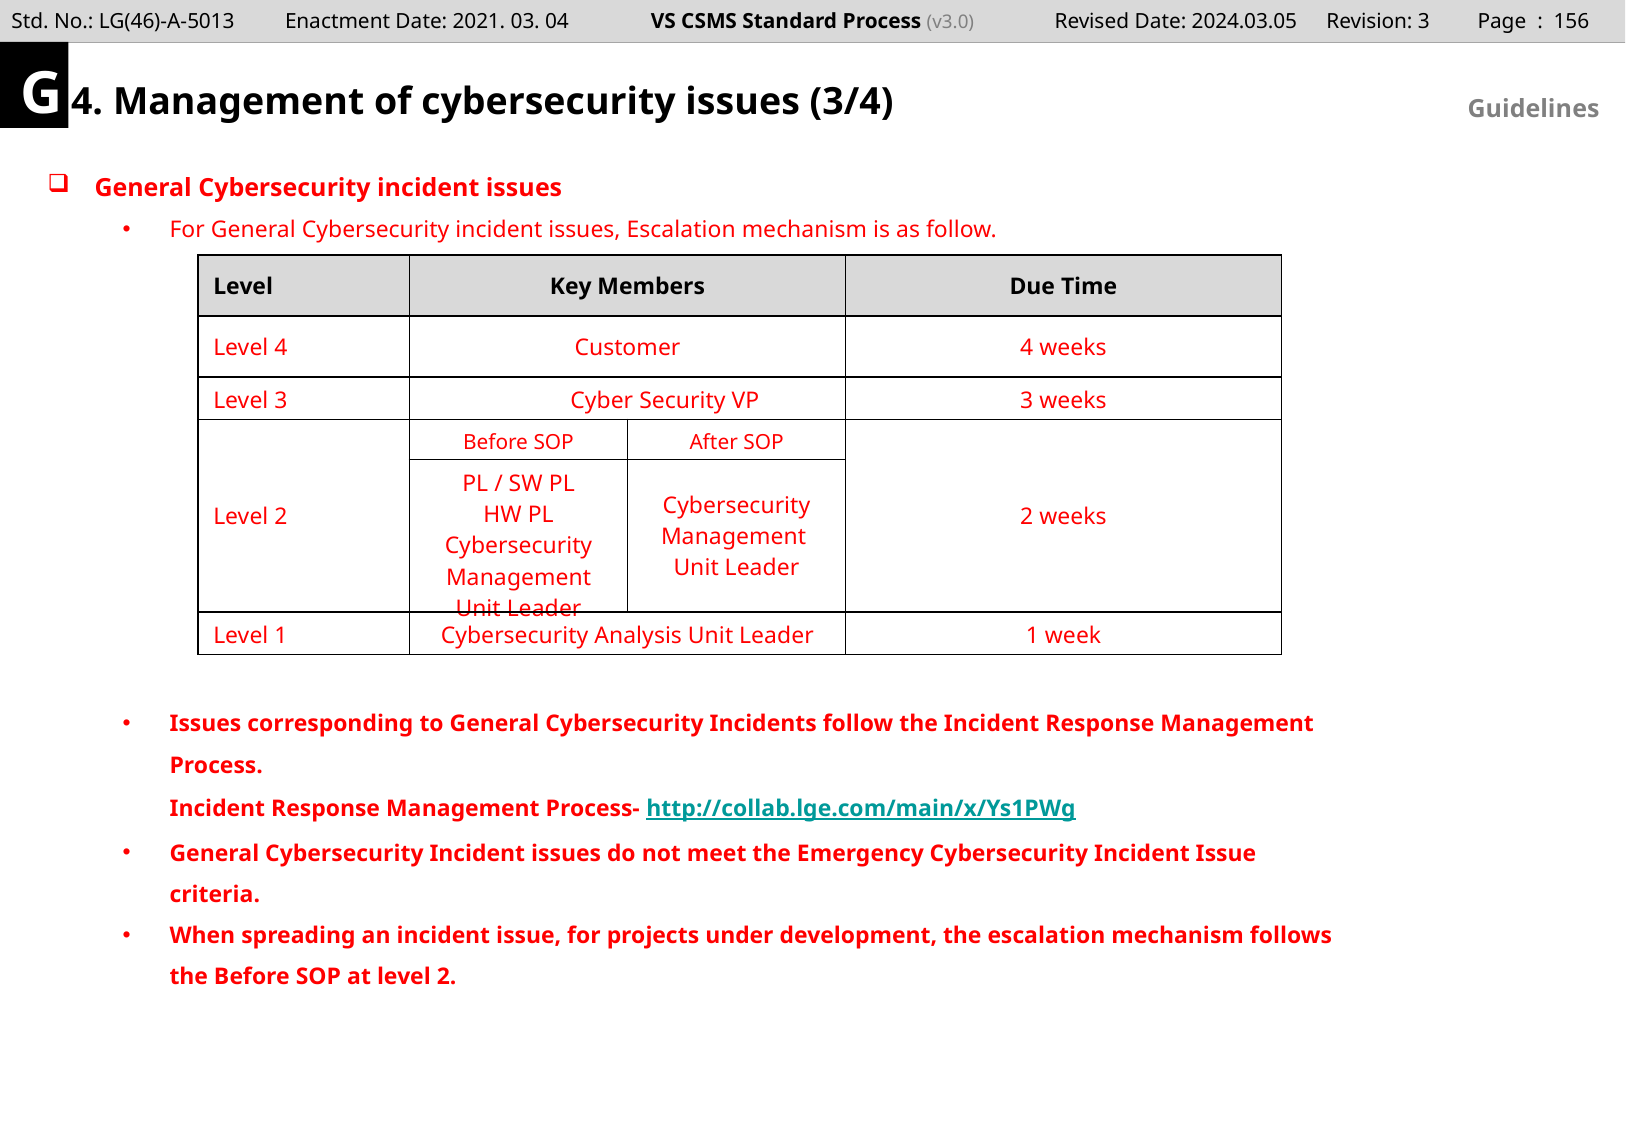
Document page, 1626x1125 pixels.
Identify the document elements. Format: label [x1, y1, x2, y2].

table_cell [628, 460, 845, 611]
table_cell [199, 420, 409, 611]
text_box [32, 149, 1368, 997]
slide_number [1474, 7, 1594, 33]
table_cell [199, 317, 409, 376]
table_header [410, 256, 845, 315]
table_header [846, 256, 1281, 315]
table_cell [410, 613, 845, 654]
table_cell [846, 317, 1281, 376]
table_cell [410, 420, 627, 459]
text_box [0, 40, 1625, 130]
table_cell [846, 420, 1281, 611]
table_cell [410, 378, 845, 419]
table_cell [410, 317, 845, 376]
table_header [199, 256, 409, 315]
table_cell [199, 613, 409, 654]
table_cell [846, 378, 1281, 419]
table_cell [846, 613, 1281, 654]
table_cell [199, 378, 409, 419]
table_cell [628, 420, 845, 459]
table_cell [410, 460, 627, 611]
